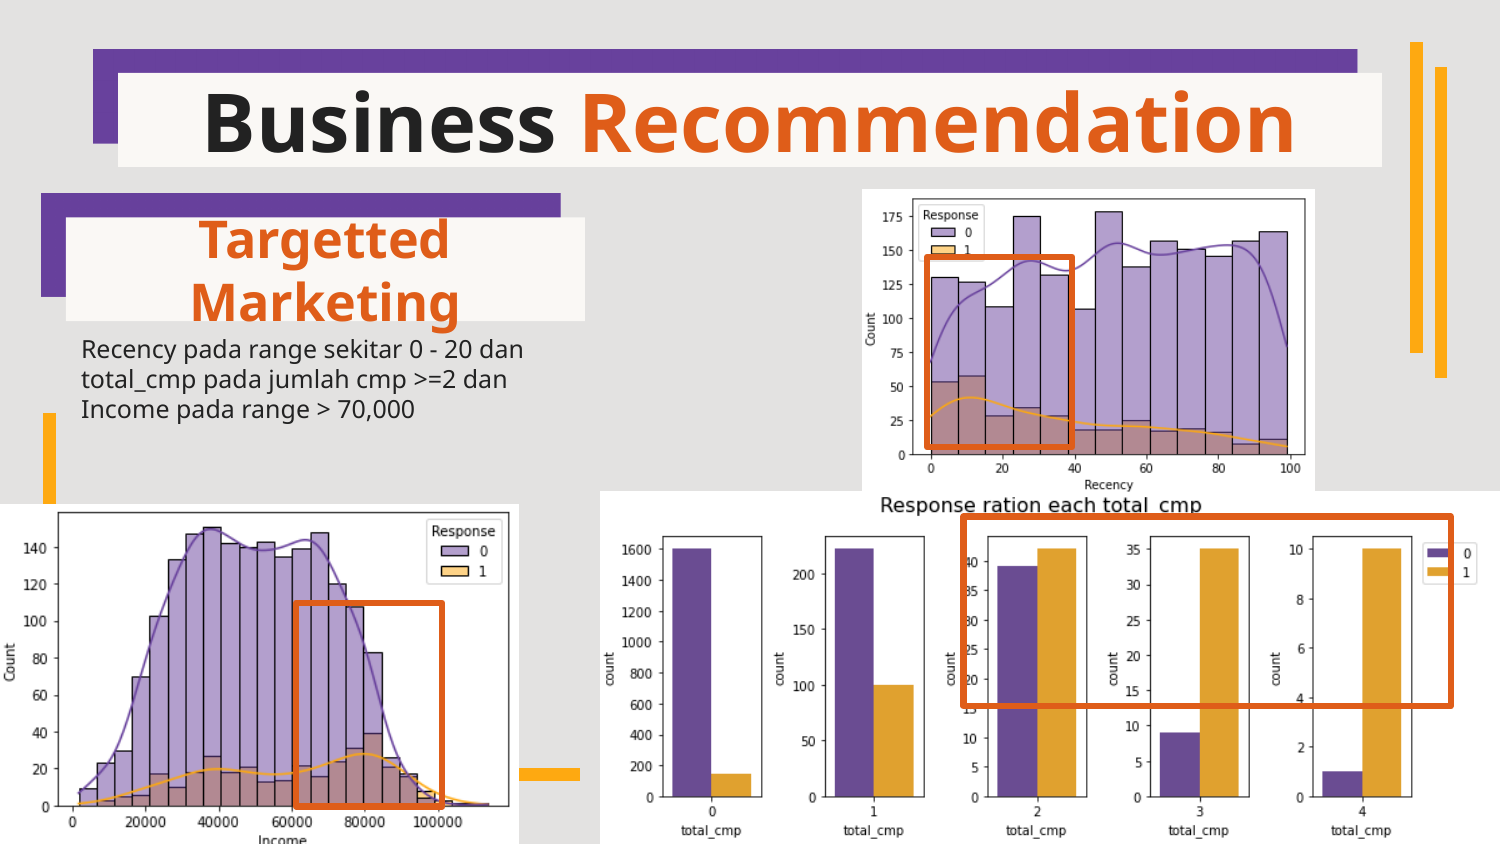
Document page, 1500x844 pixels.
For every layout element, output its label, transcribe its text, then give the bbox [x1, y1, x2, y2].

picture [0, 504, 520, 844]
picture [600, 189, 1500, 844]
title Business Recommendation [118, 72, 1382, 167]
subtitle Recency pada range sekitar 0 - 20 dan total_cmp pada jumlah cmp >=2 dan Income pada range > 70,000 [65, 321, 585, 436]
title Targetted Marketing [65, 217, 585, 321]
